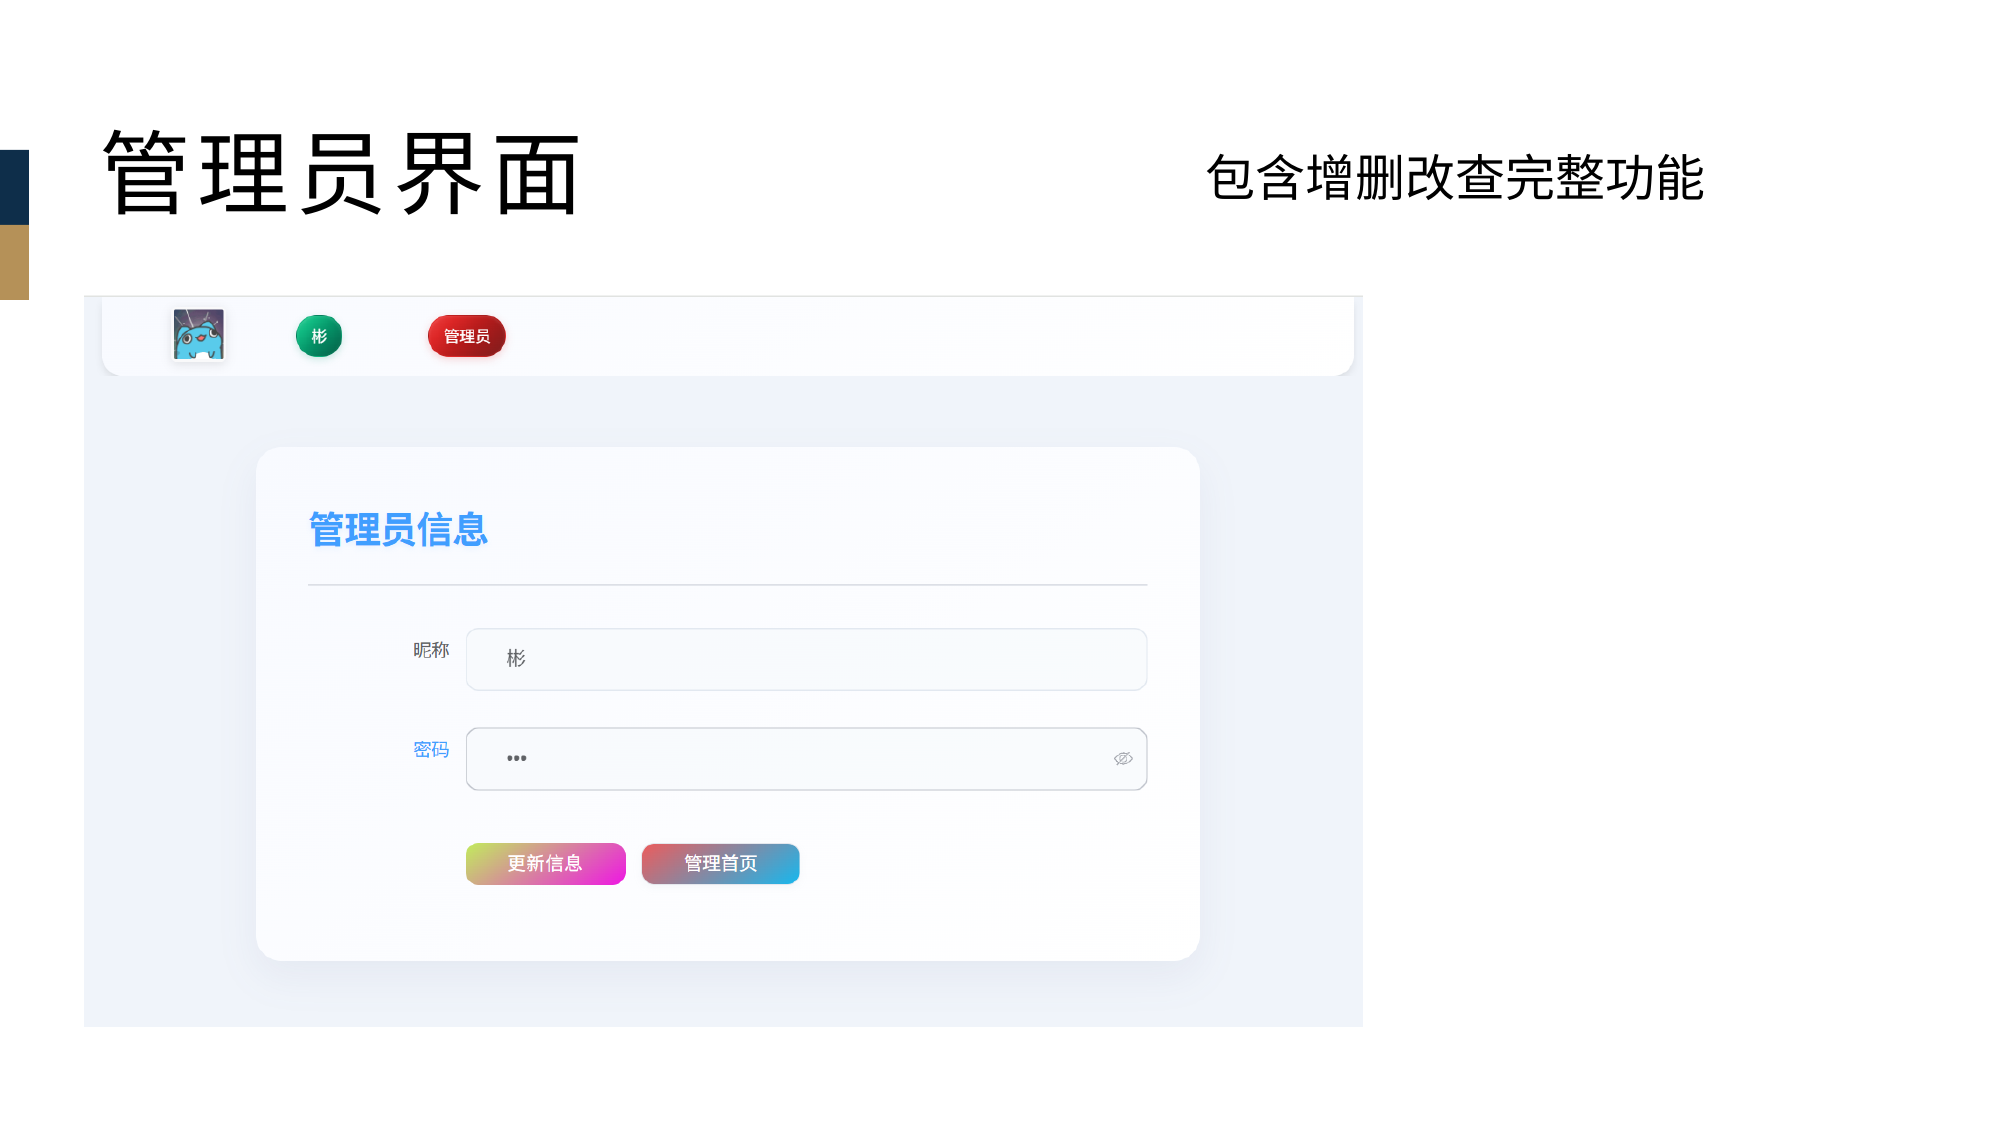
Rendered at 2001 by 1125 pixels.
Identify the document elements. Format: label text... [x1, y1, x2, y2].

picture [84, 288, 1363, 1027]
text_box [0, 224, 30, 301]
title 管理员界面 [99, 99, 686, 225]
text_box 包含增删改查完整功能 [1205, 139, 1895, 1117]
text_box [0, 149, 30, 224]
